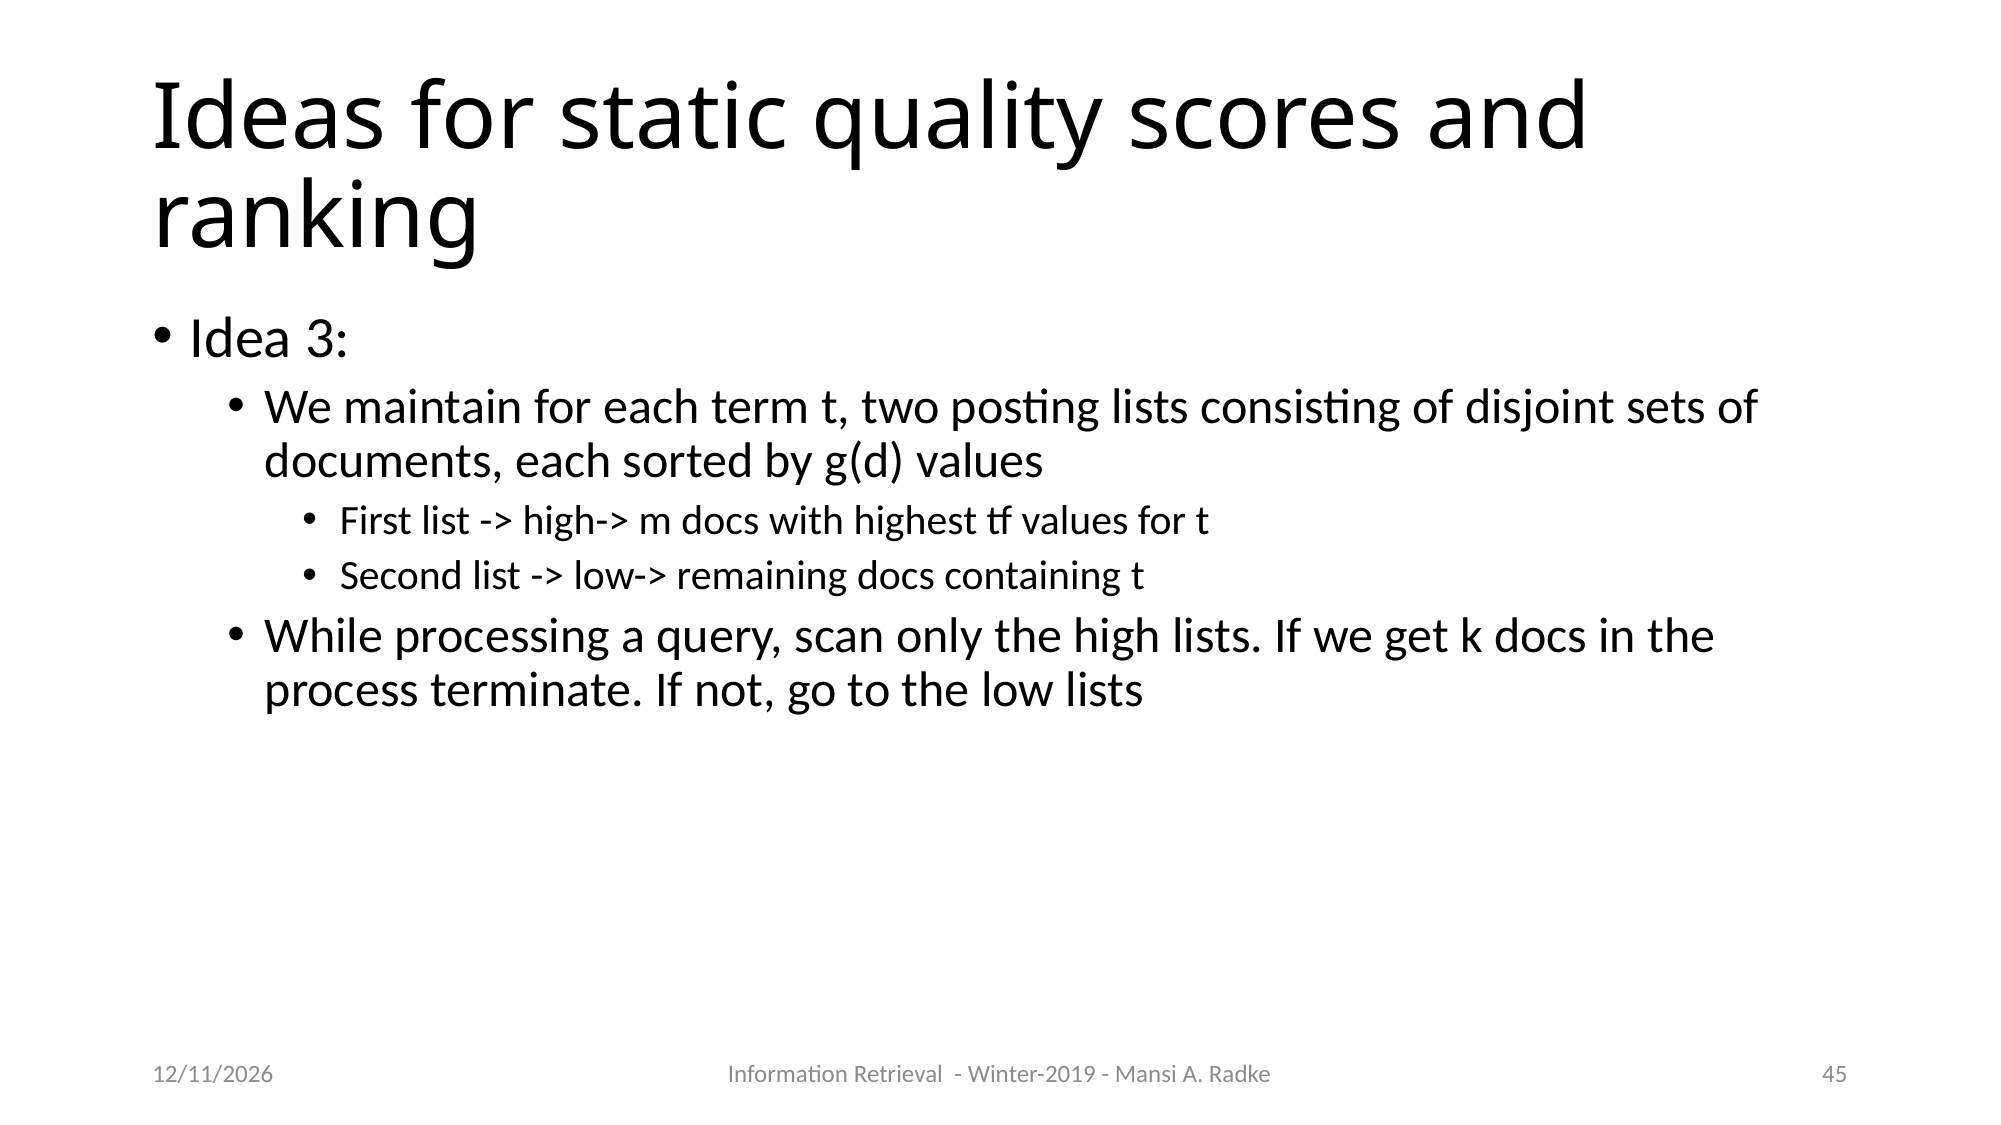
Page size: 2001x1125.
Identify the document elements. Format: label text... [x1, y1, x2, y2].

text_box 1 [1412, 1042, 1863, 1103]
text_box 09/10/2019 [137, 1042, 588, 1103]
text_box Ideas for static quality scores and ranking [137, 59, 1863, 278]
text_box Information Retrieval - Winter-2019 - Mansi A. Radke [662, 1042, 1338, 1103]
text_box Idea 3: We maintain for each term t, two posting lists consisting of disjoint sets of documents, each sorted by g(d) values First list -> high-> m docs with highest tf values for t Second list -> low-> remaining docs containing t While processing a query, scan only the high lists. If we get k docs in the process terminate. If not, go to the low lists [137, 299, 1863, 1014]
